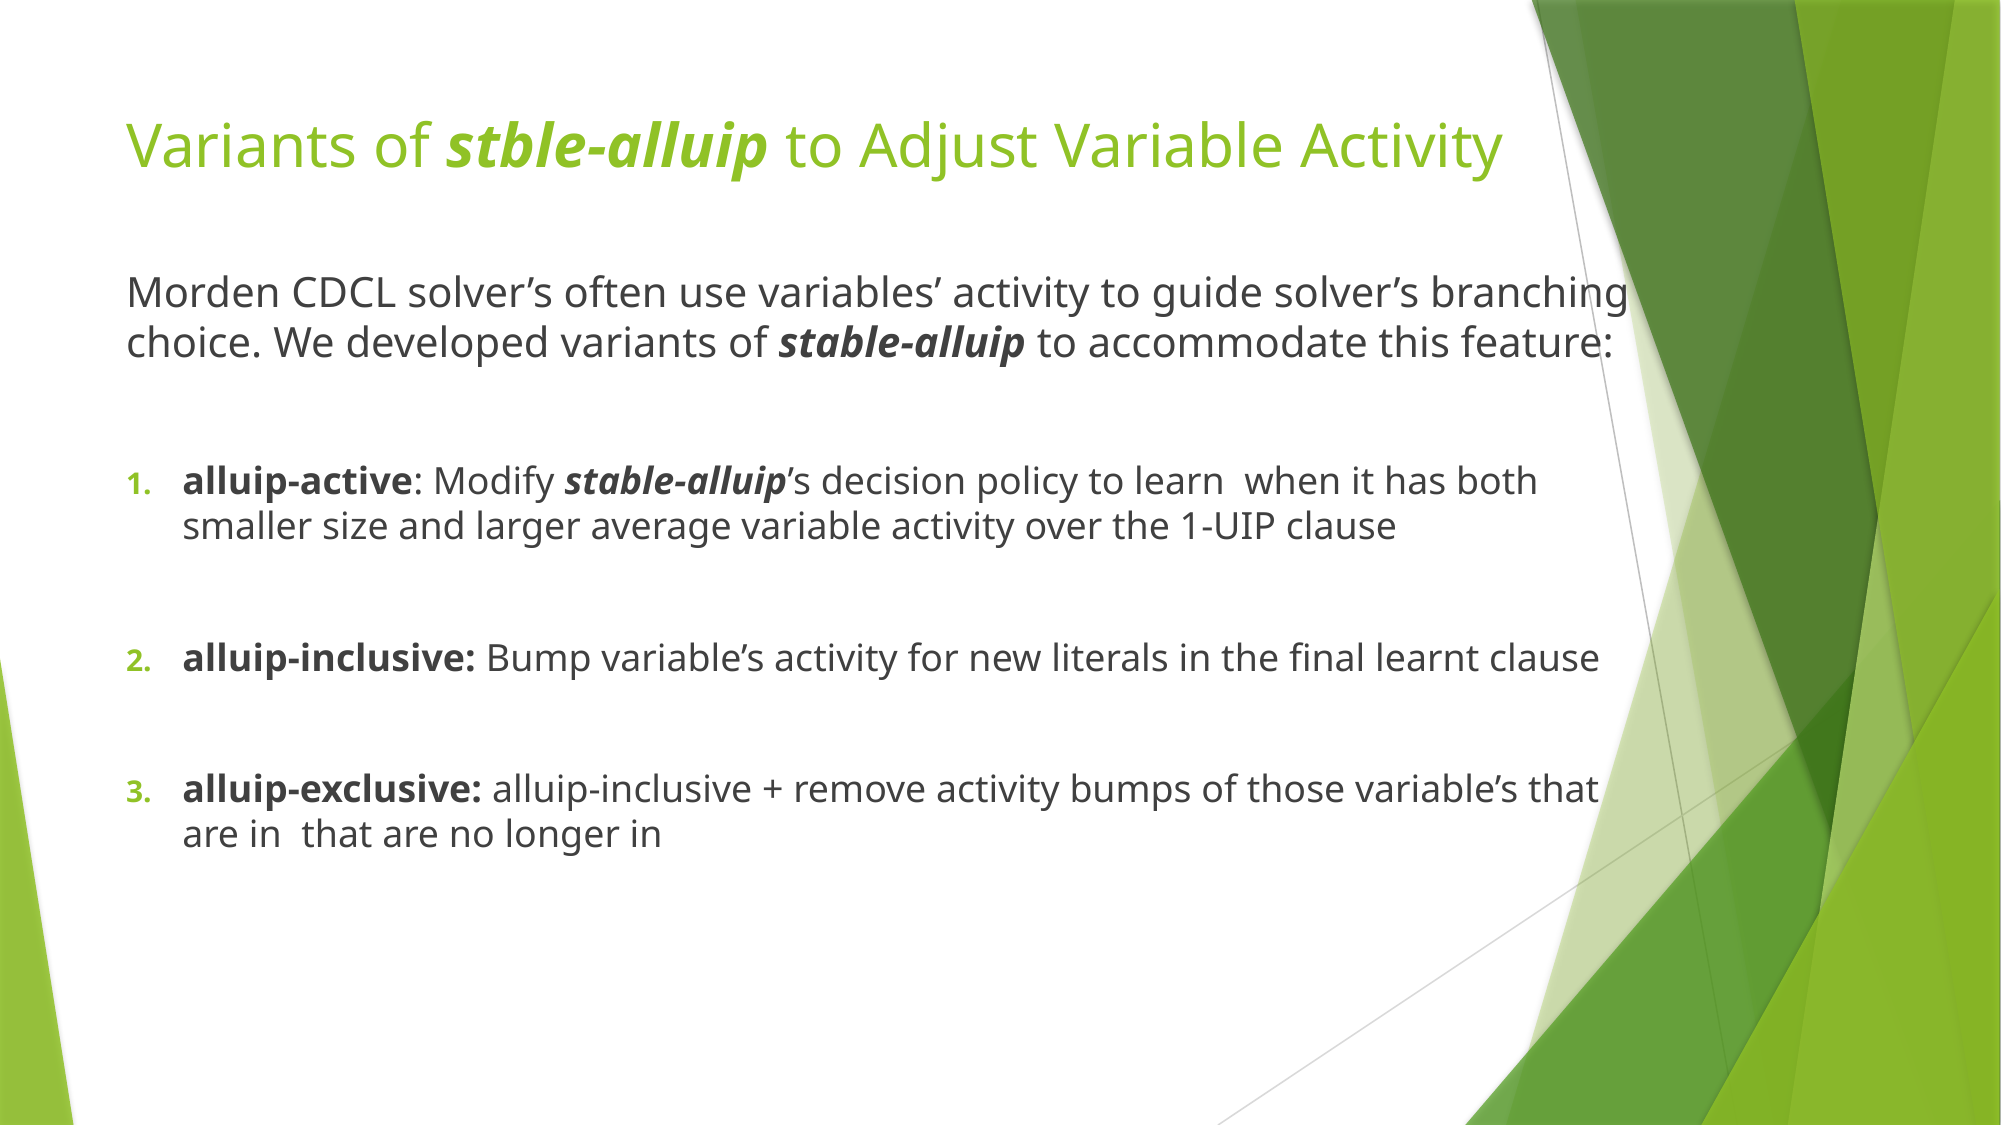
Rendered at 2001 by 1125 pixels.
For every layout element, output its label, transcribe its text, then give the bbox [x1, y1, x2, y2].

title Variants of stble-alluip to Adjust Variable Activity [111, 99, 1608, 317]
